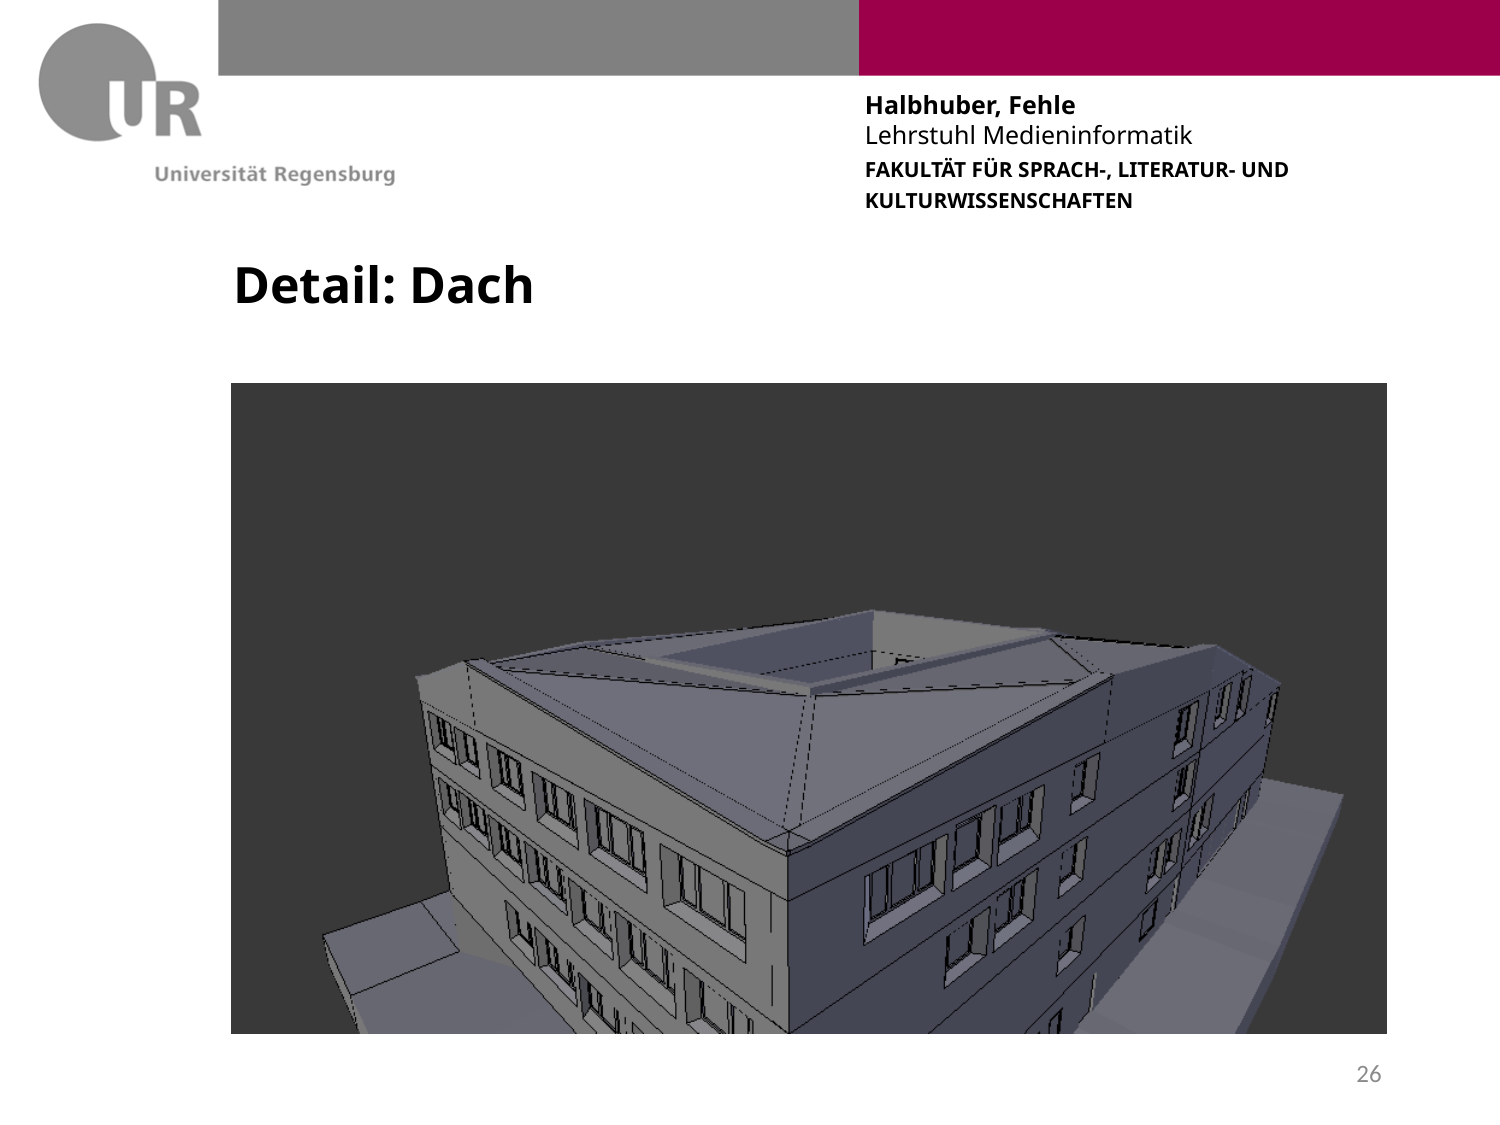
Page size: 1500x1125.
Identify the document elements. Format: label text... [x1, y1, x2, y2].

picture [17, 18, 419, 209]
slide_number 26 [1059, 1042, 1397, 1103]
title Detail: Dach [218, 246, 1398, 361]
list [231, 383, 1387, 1034]
